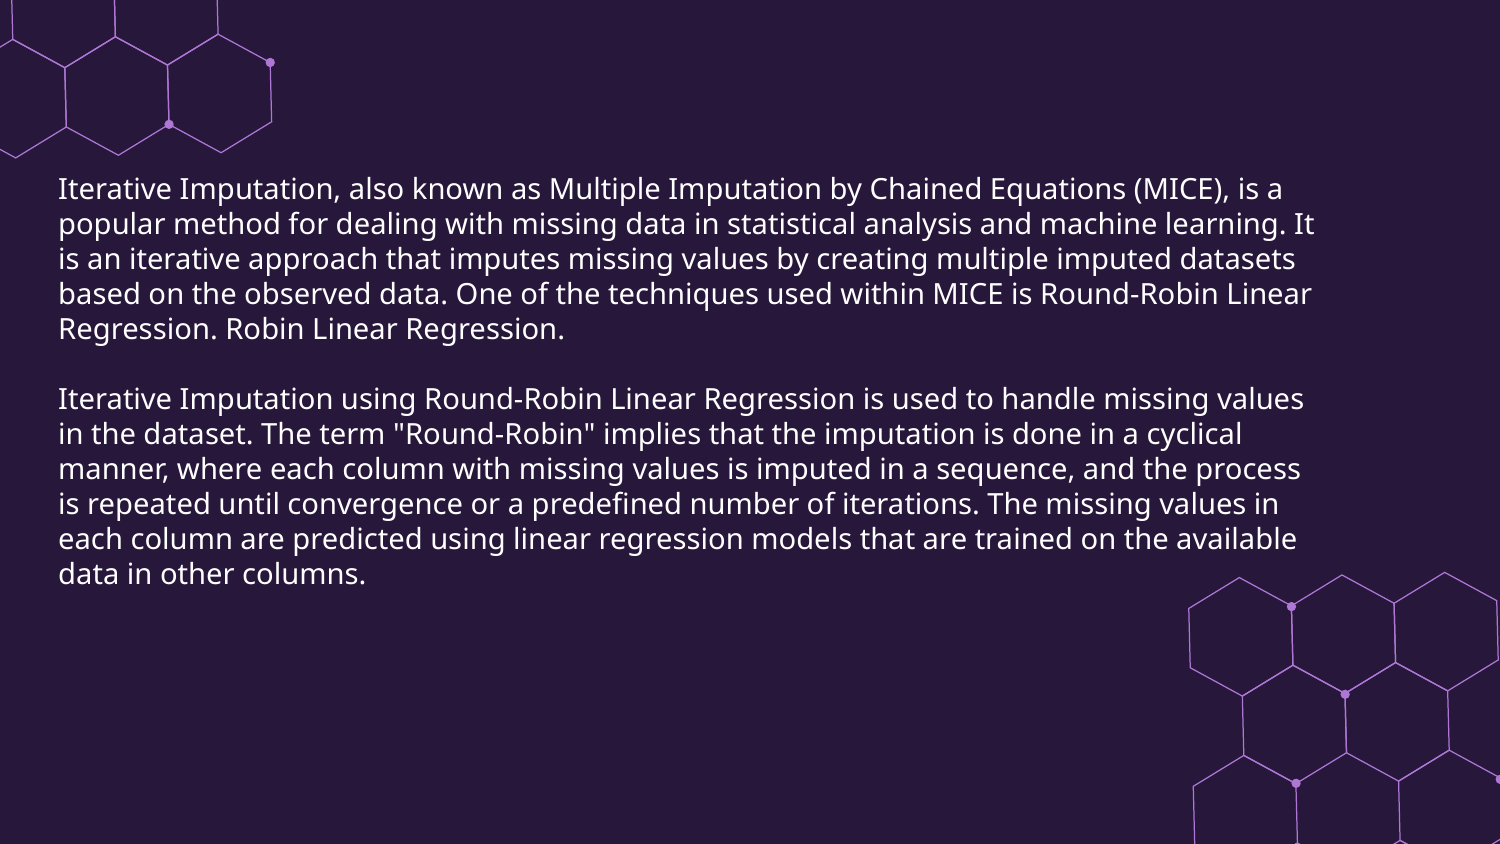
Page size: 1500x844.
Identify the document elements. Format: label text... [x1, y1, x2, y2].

subtitle Iterative Imputation, also known as Multiple Imputation by Chained Equations (MICE), is a popular method for dealing with missing data in statistical analysis and machine learning. It is an iterative approach that imputes missing values by creating multiple imputed datasets based on the observed data. One of the techniques used within MICE is Round-Robin Linear Regression. Robin Linear Regression. Iterative Imputation using Round-Robin Linear Regression is used to handle missing values in the dataset. The term "Round-Robin" implies that the imputation is done in a cyclical manner, where each column with missing values is imputed in a sequence, and the process is repeated until convergence or a predefined number of iterations. The missing values in each column are predicted using linear regression models that are trained on the available data in other columns. [43, 15, 1340, 806]
